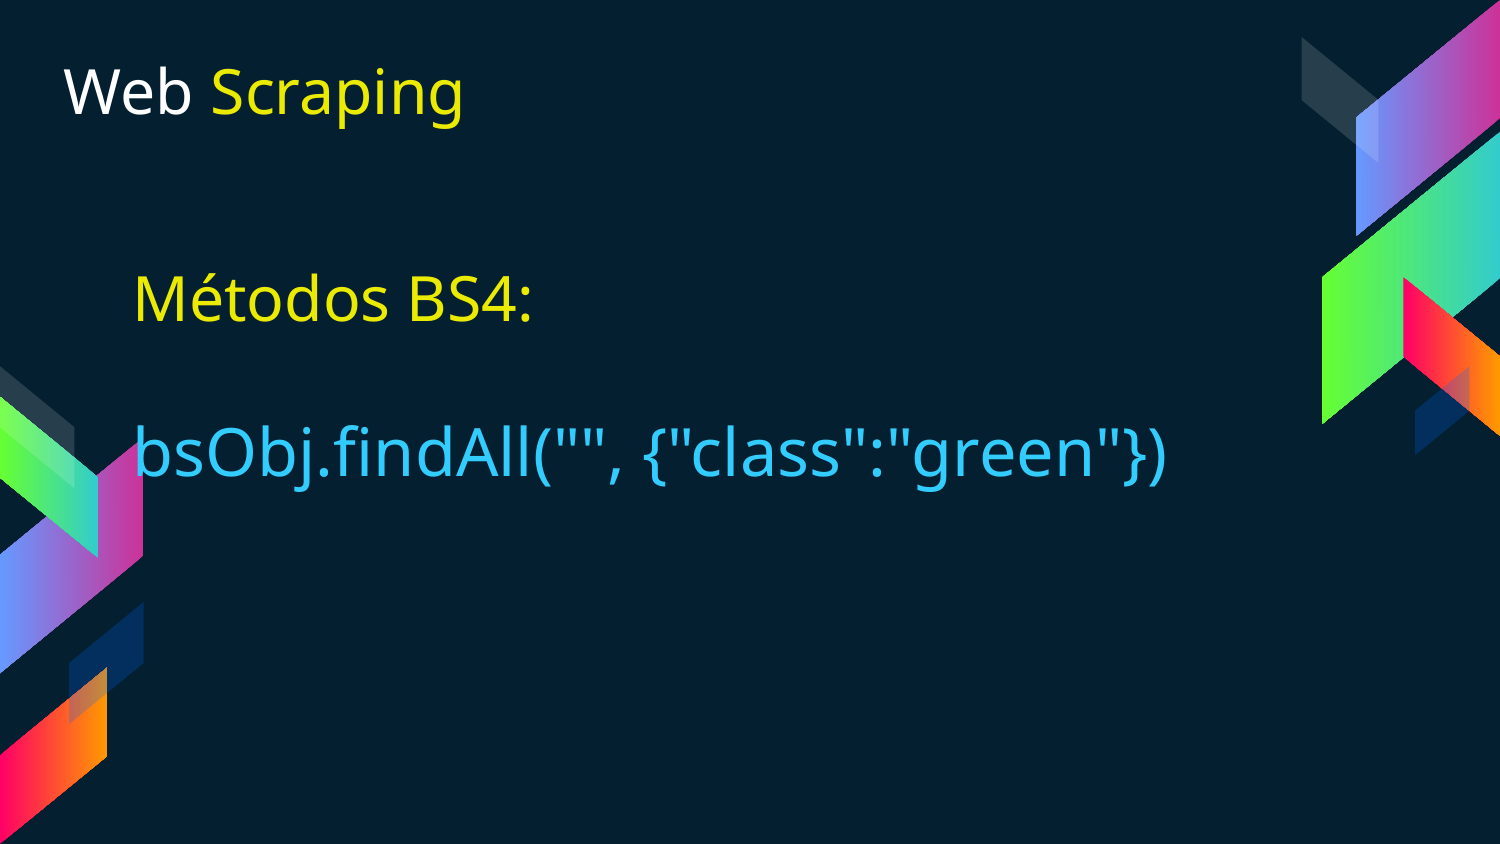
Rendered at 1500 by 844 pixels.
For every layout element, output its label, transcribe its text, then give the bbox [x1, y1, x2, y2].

text_box Web Scraping [48, 37, 1029, 142]
text_box Métodos BS4: bsObj.findAll("", {"class":"green"}) [117, 252, 1500, 497]
